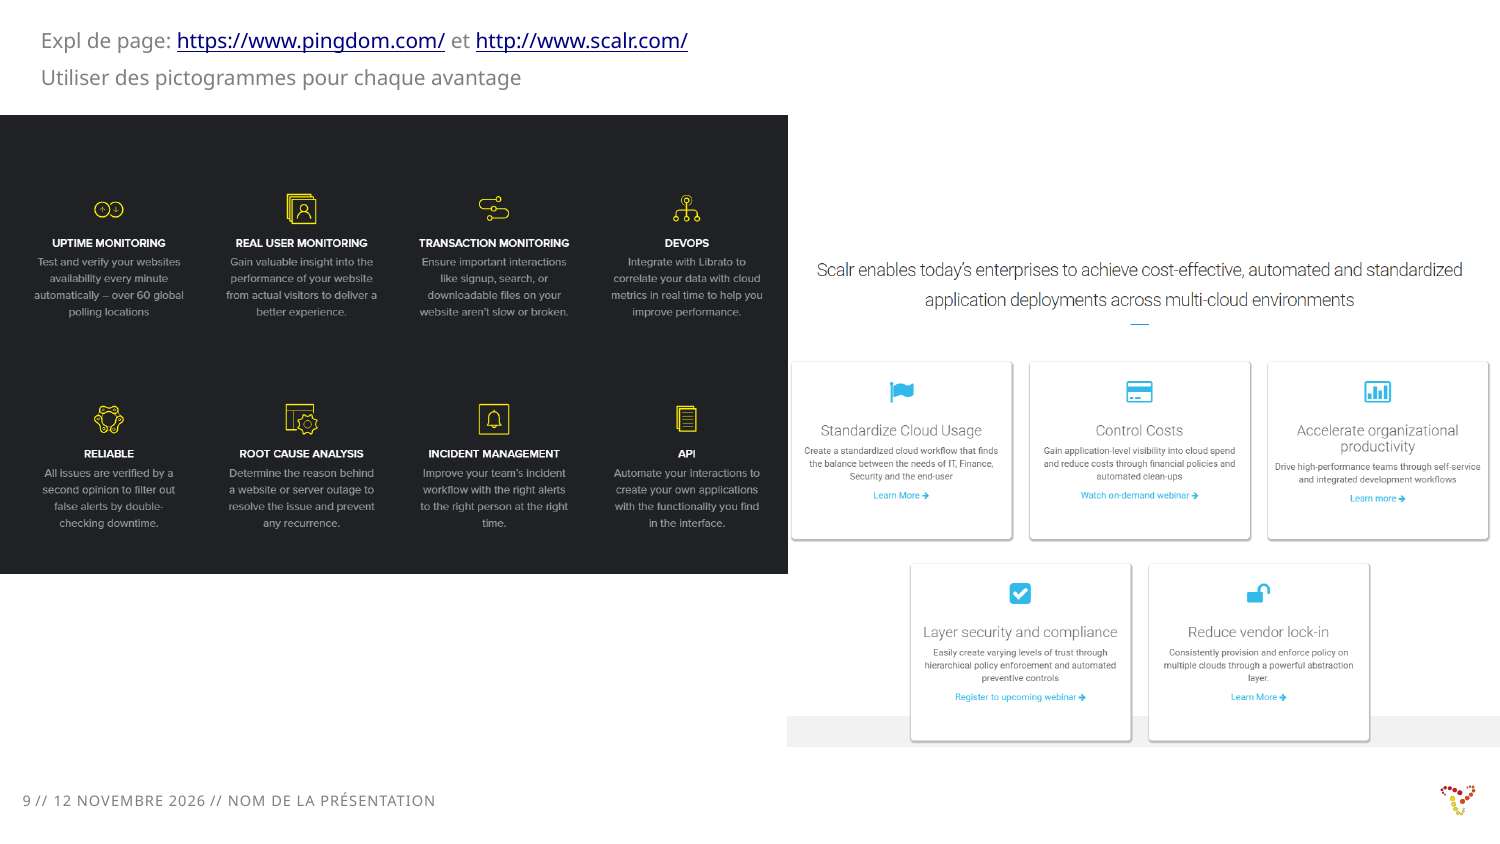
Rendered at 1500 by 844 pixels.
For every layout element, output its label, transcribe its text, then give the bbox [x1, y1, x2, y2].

text_box 9 // 20 décembre 2016 // NOM DE LA PRÉSENTATION [22, 792, 662, 812]
picture [0, 115, 1500, 747]
text_box Expl de page: https://www.pingdom.com/ et http://www.scalr.com/ [26, 20, 1244, 56]
picture [1435, 777, 1480, 822]
text_box Utiliser des pictogrammes pour chaque avantage [26, 56, 1244, 97]
